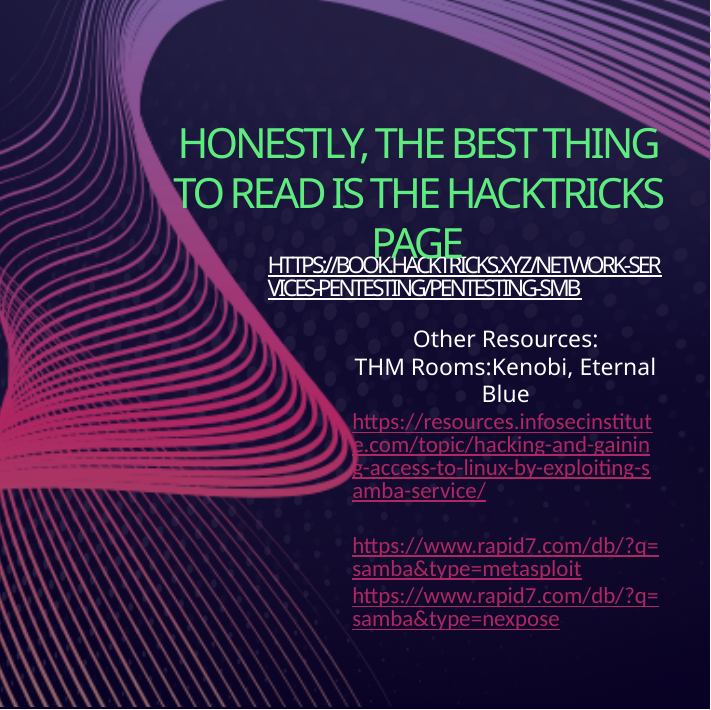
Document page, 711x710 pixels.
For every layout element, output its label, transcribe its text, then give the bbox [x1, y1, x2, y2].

list https://book.hacktricks.xyz/network-services-pentesting/pentesting-smb [267, 280, 668, 330]
list Other Resources: THM Rooms:Kenobi, Eternal Blue https://resources.infosecinstitute.com/topic/hacking-and-gaining-access-to-linux-by-exploiting-samba-service/ https://www.rapid7.com/db/?q=samba&type=metasploit https://www.rapid7.com/db/?q=samba&type=nexpose [337, 317, 674, 355]
title Honestly, the best thing to read is the hacktricks page [155, 117, 681, 280]
